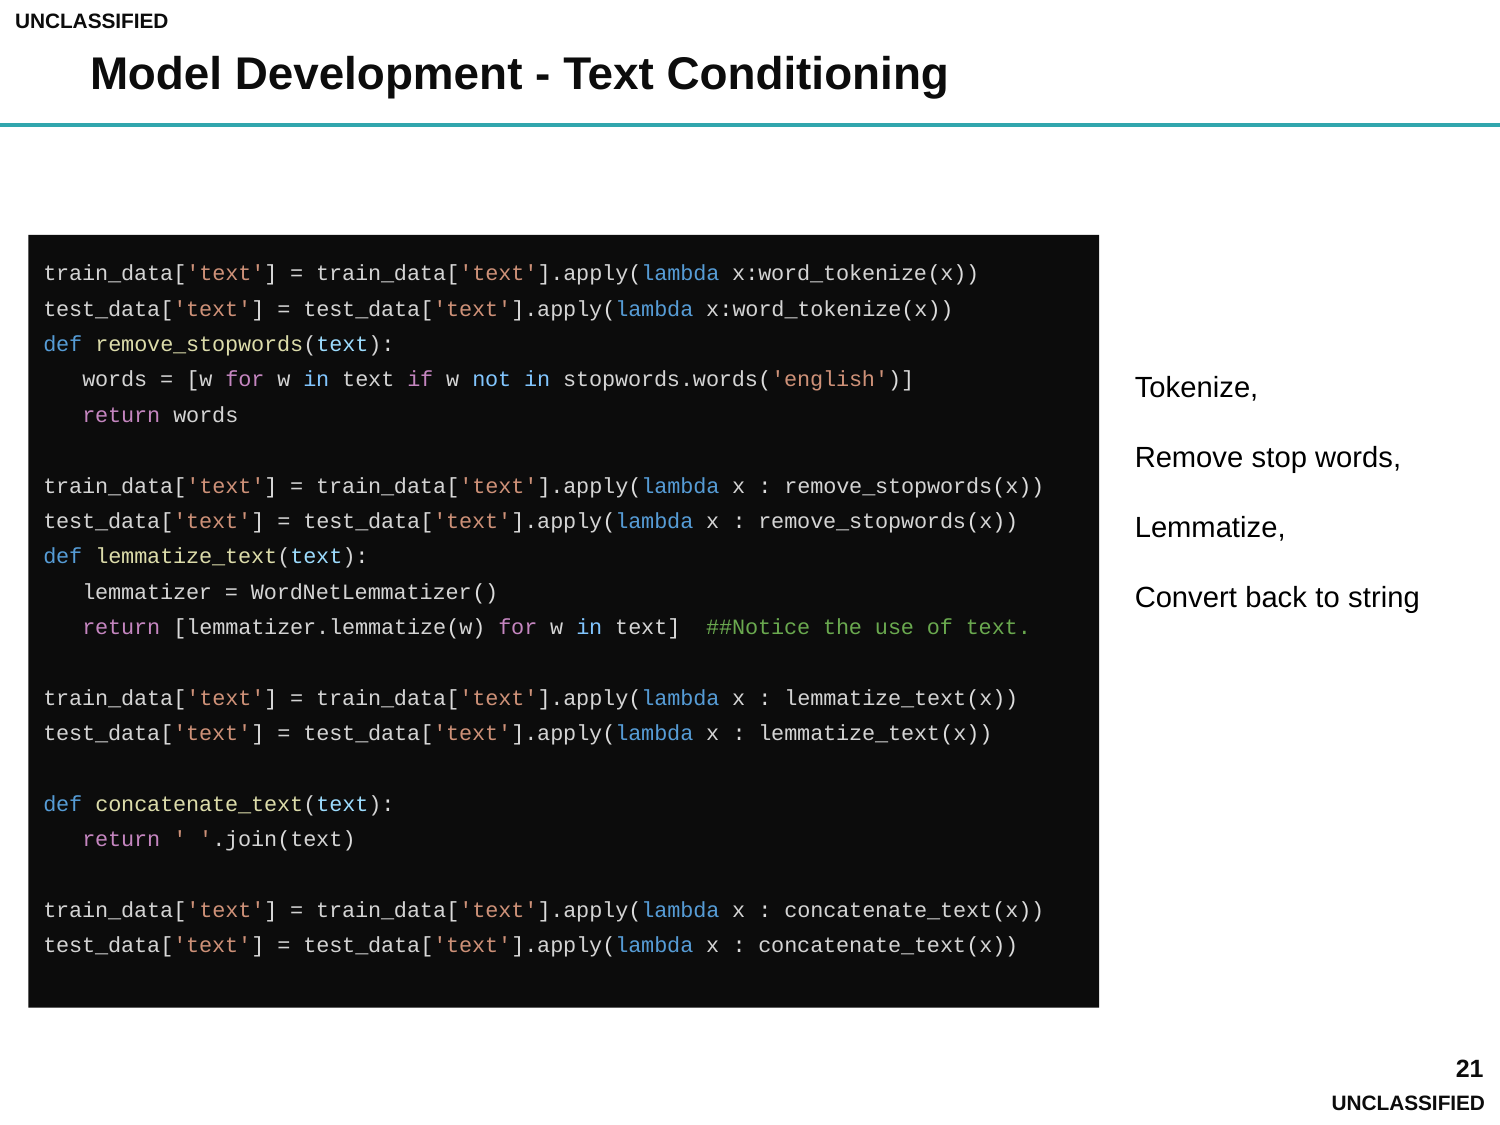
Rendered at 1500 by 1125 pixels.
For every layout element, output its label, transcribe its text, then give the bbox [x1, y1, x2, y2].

text_box train_data['text'] = train_data['text'].apply(lambda x:word_tokenize(x)) test_data['text'] = test_data['text'].apply(lambda x:word_tokenize(x)) def remove_stopwords(text): words = [w for w in text if w not in stopwords.words('english')] return words train_data['text'] = train_data['text'].apply(lambda x : remove_stopwords(x)) test_data['text'] = test_data['text'].apply(lambda x : remove_stopwords(x)) def lemmatize_text(text): lemmatizer = WordNetLemmatizer() return [lemmatizer.lemmatize(w) for w in text] ##Notice the use of text. train_data['text'] = train_data['text'].apply(lambda x : lemmatize_text(x)) test_data['text'] = test_data['text'].apply(lambda x : lemmatize_text(x)) def concatenate_text(text): return ' '.join(text) train_data['text'] = train_data['text'].apply(lambda x : concatenate_text(x)) test_data['text'] = test_data['text'].apply(lambda x : concatenate_text(x)) [28, 234, 1100, 1008]
title Model Development - Text Conditioning [75, 34, 1300, 109]
text_box Tokenize, Remove stop words, Lemmatize, Convert back to string [1119, 353, 1451, 629]
